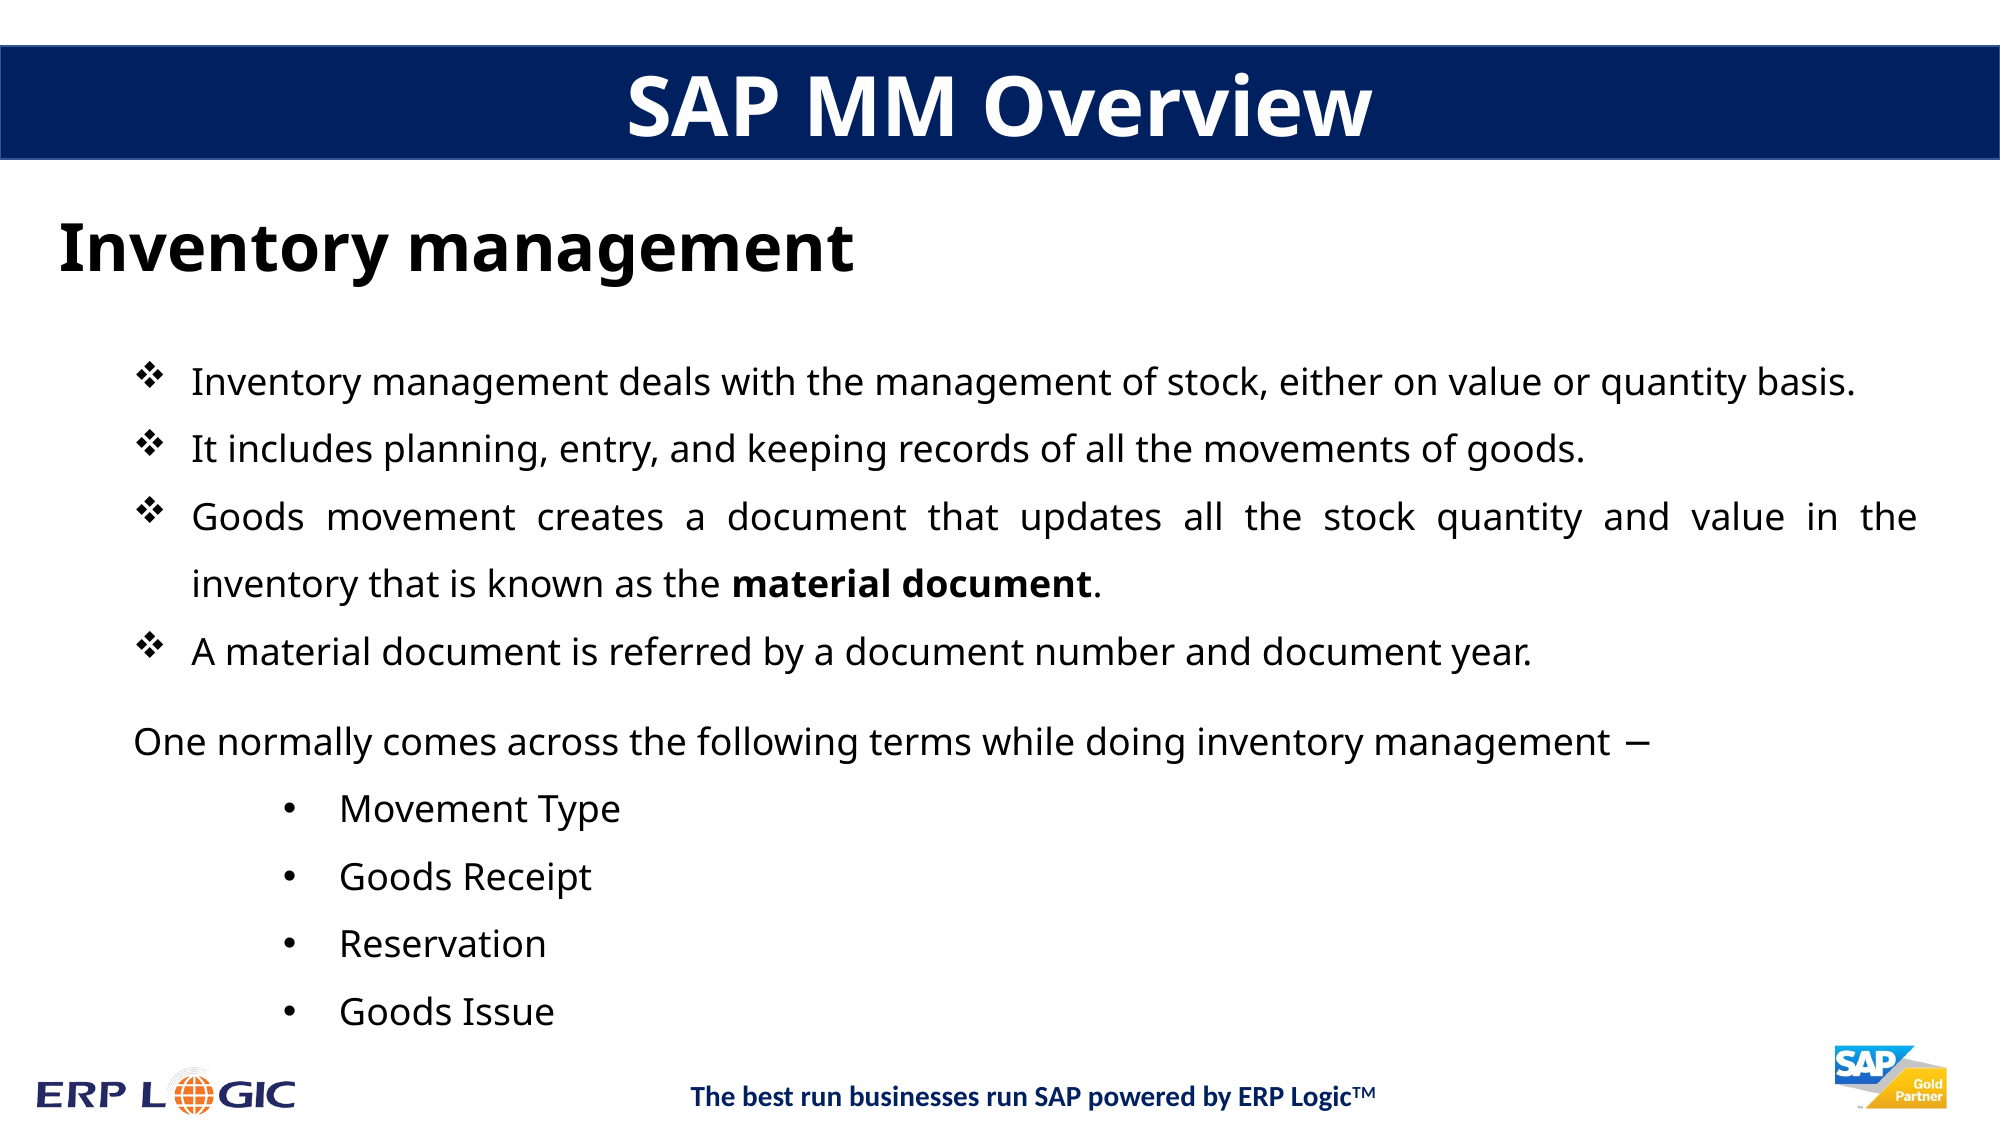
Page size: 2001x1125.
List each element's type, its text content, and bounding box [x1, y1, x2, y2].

picture [1834, 1043, 1947, 1115]
picture [36, 1067, 295, 1115]
text_box Inventory management deals with the management of stock, either on value or quantity basis. It includes planning, entry, and keeping records of all the movements of goods. Goods movement creates a document that updates all the stock quantity and value in the inventory that is known as the material document. A material document is referred by a document number and document year. One normally comes across the following terms while doing inventory management − Movement Type Goods Receipt Reservation Goods Issue [118, 327, 1934, 1040]
text_box SAP MM Overview [0, 45, 2000, 160]
text_box Inventory management [45, 157, 1934, 292]
